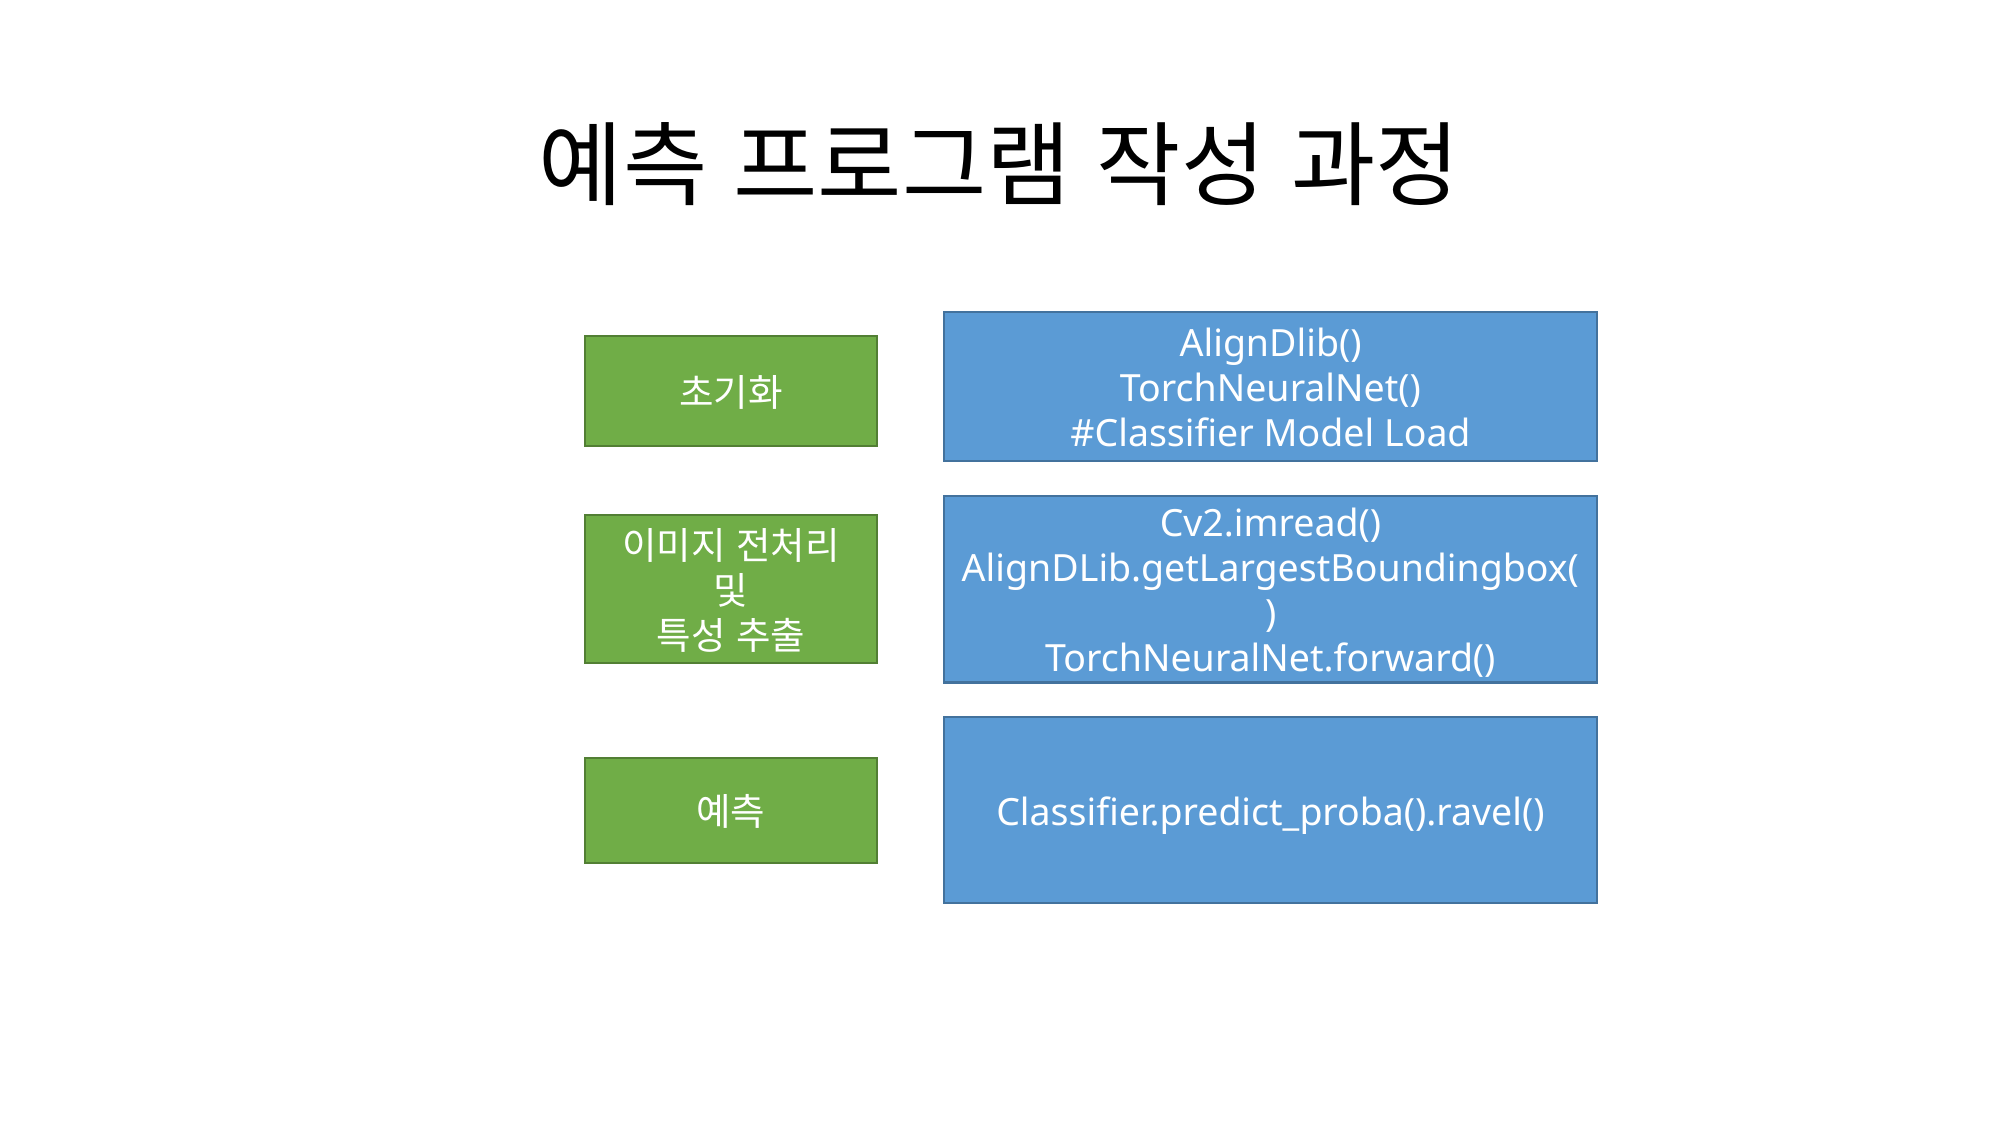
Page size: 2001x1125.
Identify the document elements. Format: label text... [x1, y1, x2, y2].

text_box 초기화 [584, 335, 878, 447]
text_box Classifier.predict_proba().ravel() [943, 716, 1598, 904]
text_box 이미지 전처리 및 특성 추출 [584, 514, 878, 664]
text_box Cv2.imread() AlignDLib.getLargestBoundingbox() TorchNeuralNet.forward() [943, 495, 1598, 684]
text_box 예측 [584, 757, 878, 864]
title 예측 프로그램 작성 과정 [137, 59, 1863, 278]
text_box AlignDlib() TorchNeuralNet() #Classifier Model Load [943, 311, 1598, 462]
